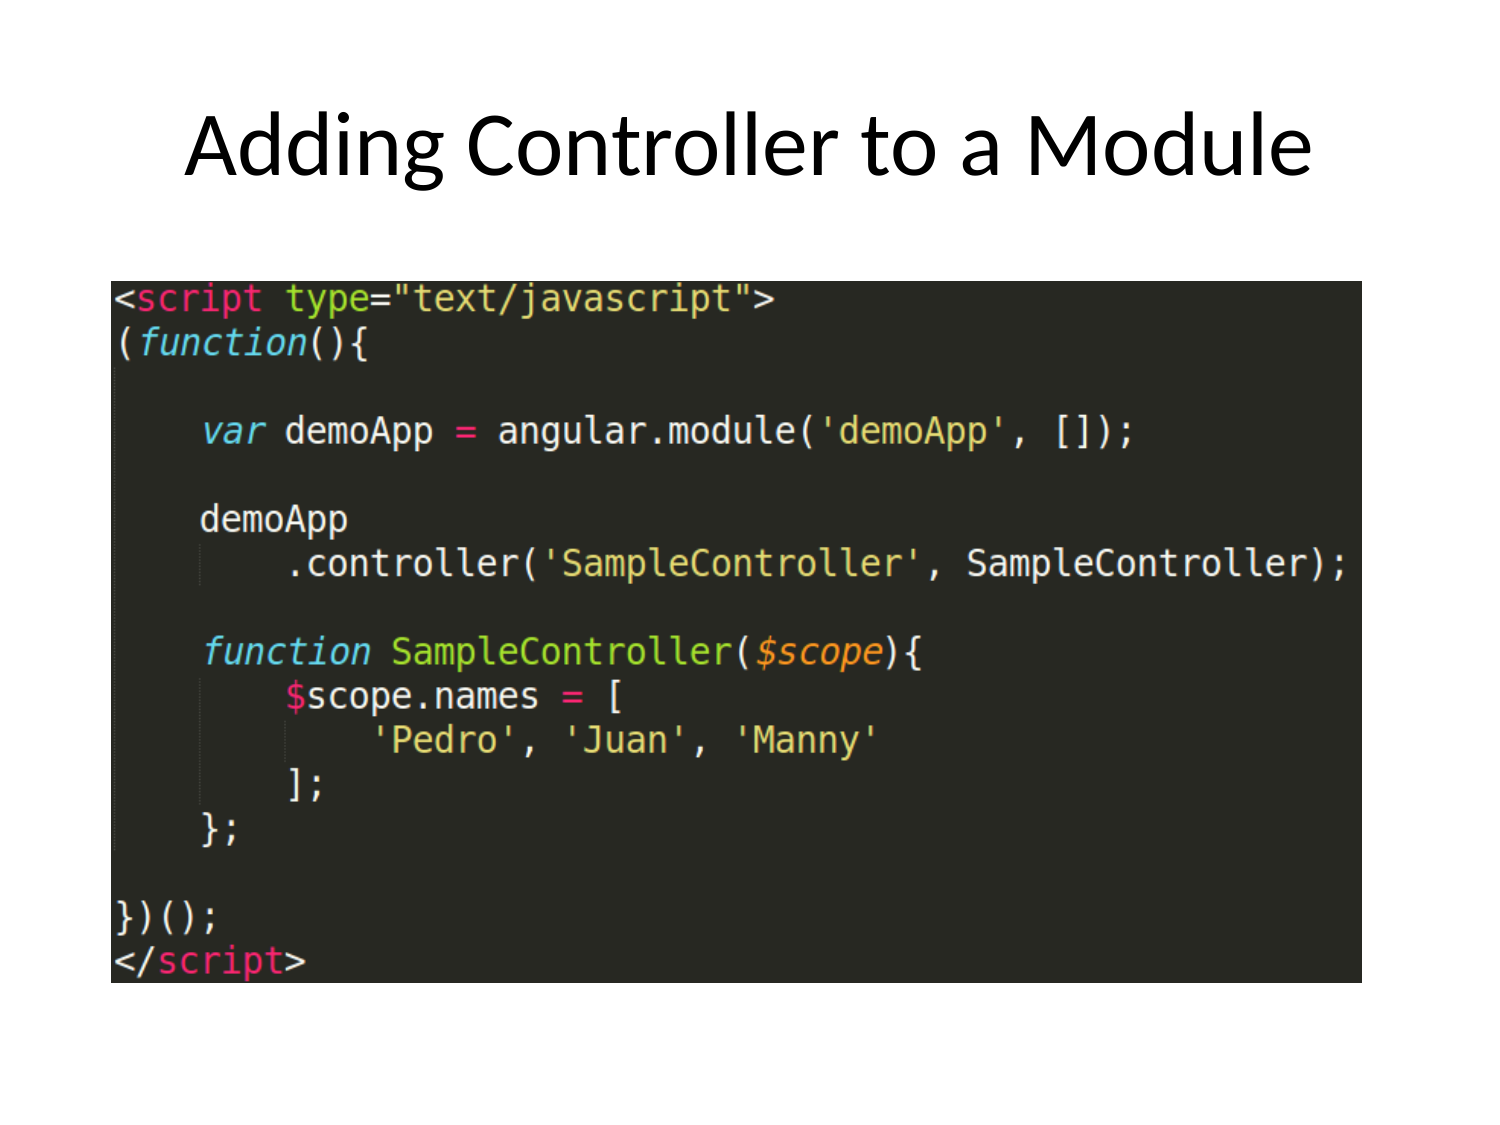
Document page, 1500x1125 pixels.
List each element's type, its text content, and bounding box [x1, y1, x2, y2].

picture [111, 281, 1363, 984]
title Adding Controller to a Module [75, 45, 1425, 233]
